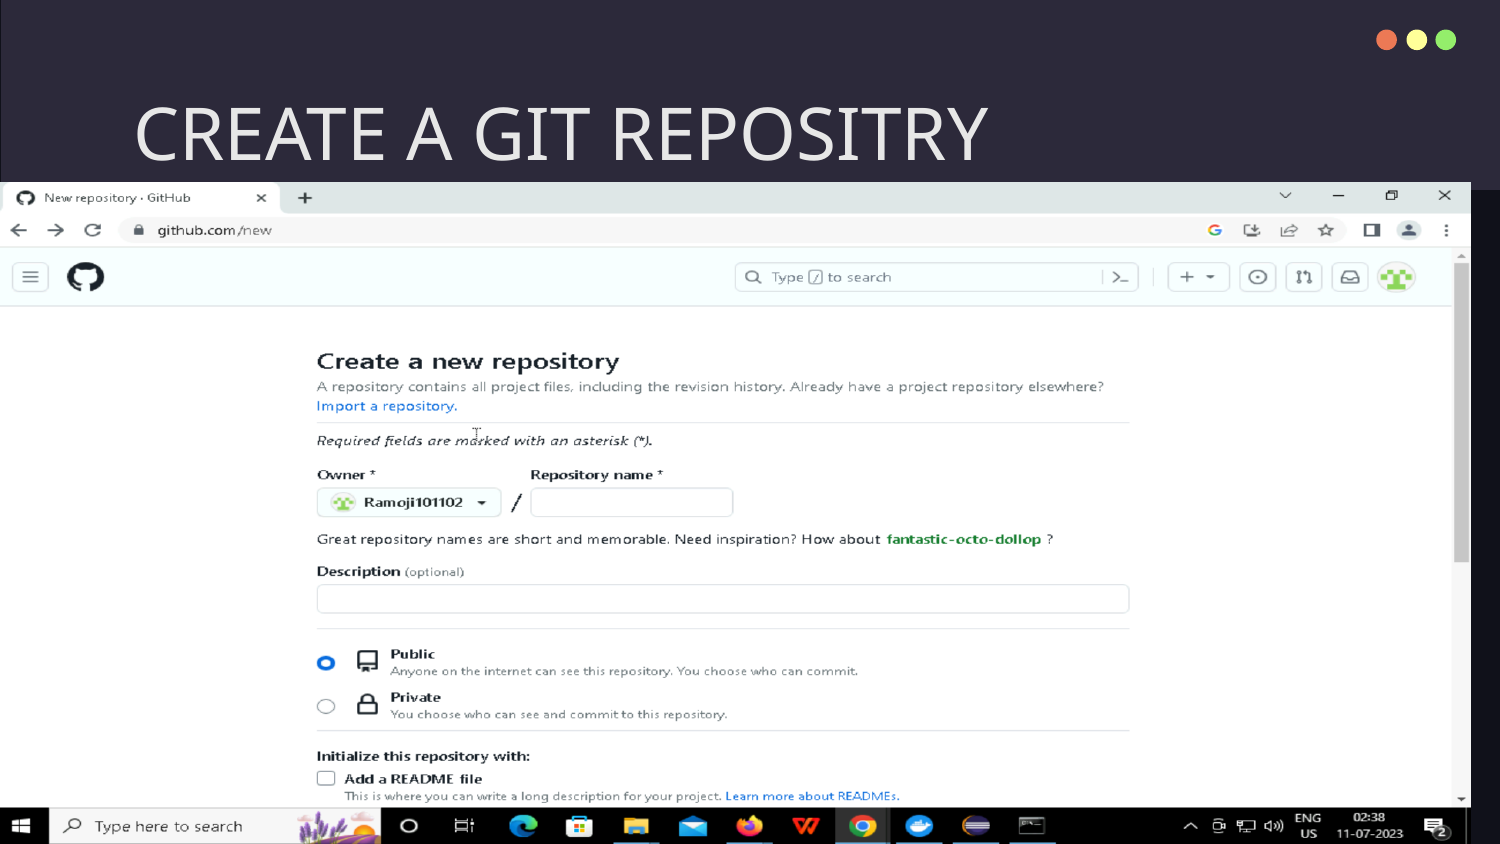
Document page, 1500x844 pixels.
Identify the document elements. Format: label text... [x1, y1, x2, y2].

picture [0, 182, 1471, 844]
title CREATE A GIT REPOSITRY [118, 72, 1382, 167]
